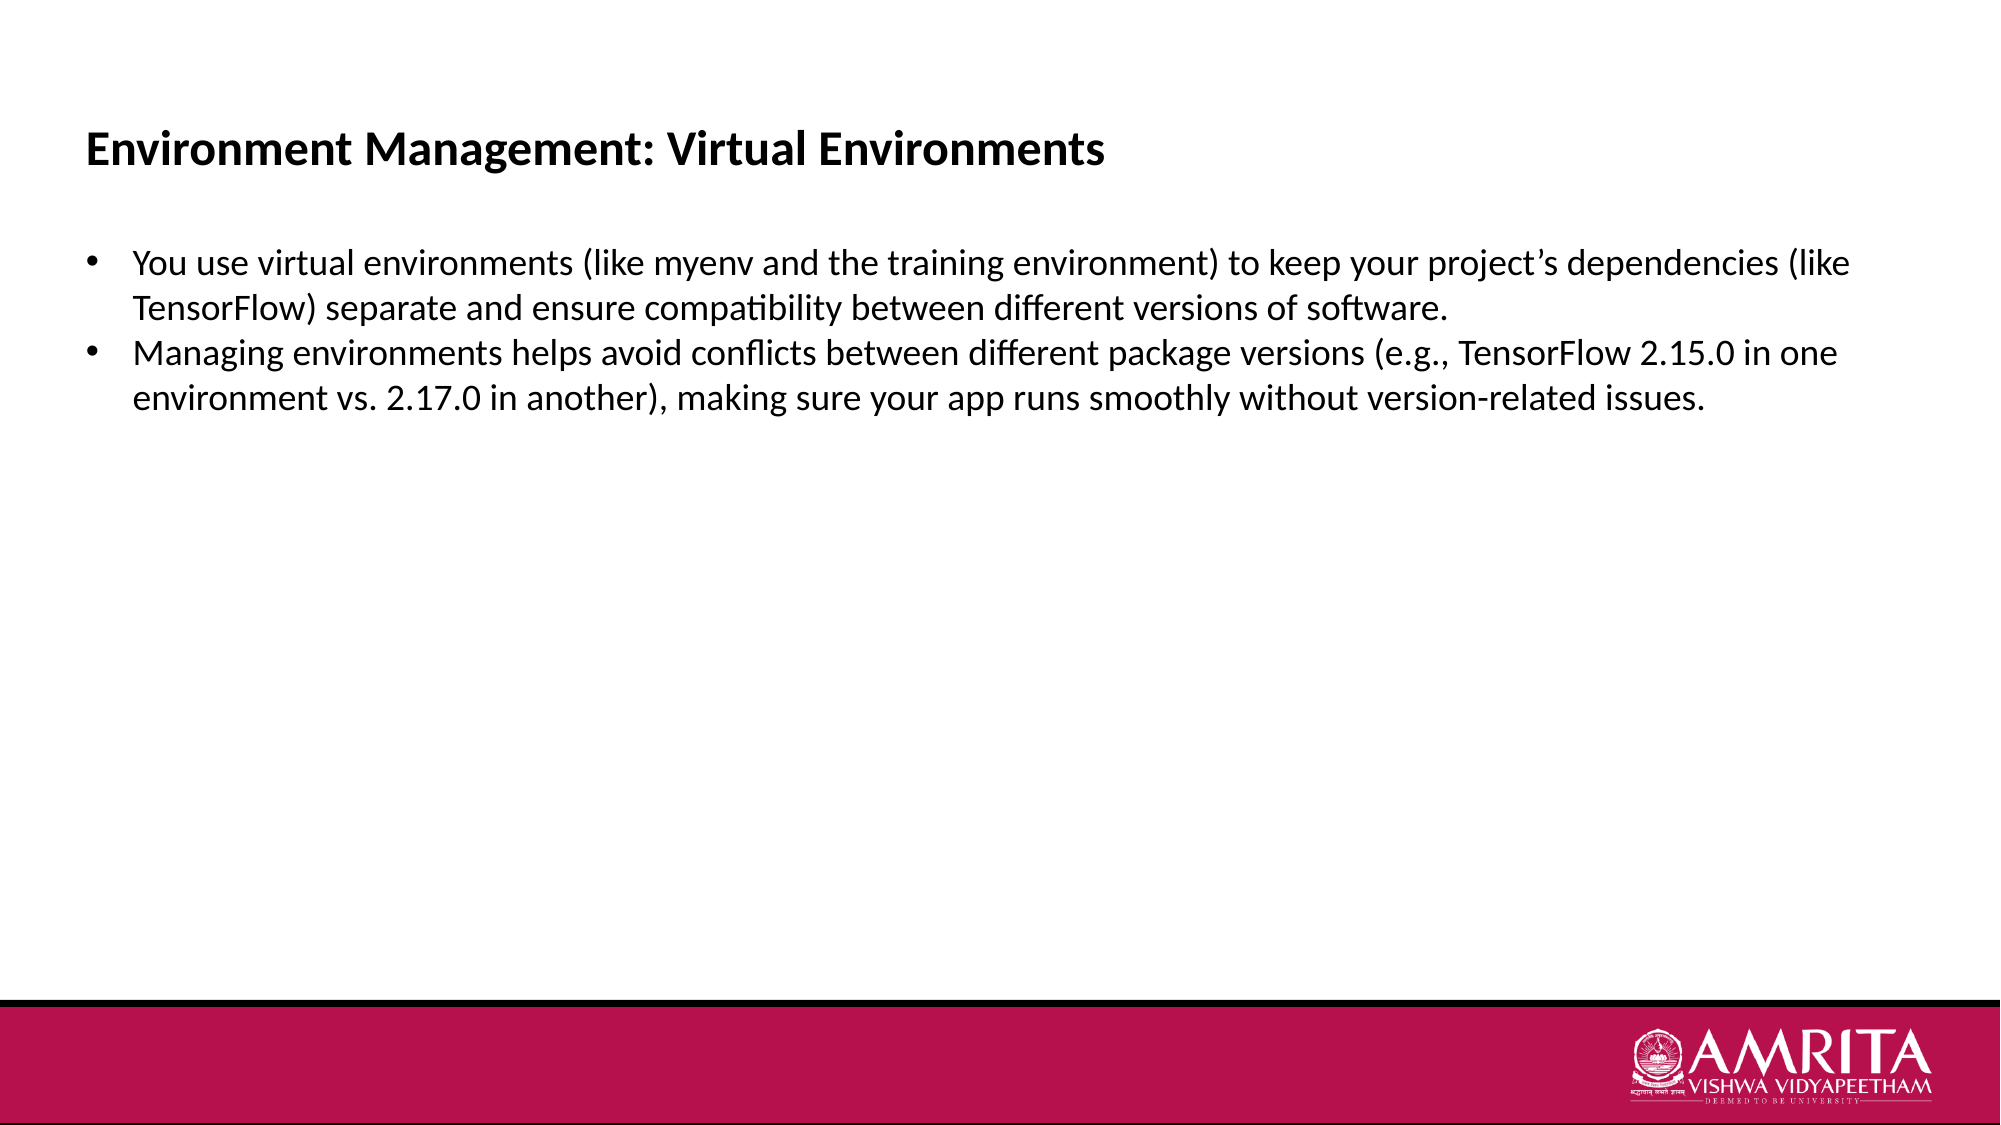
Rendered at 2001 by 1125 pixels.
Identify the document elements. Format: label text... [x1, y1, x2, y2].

text_box You use virtual environments (like myenv and the training environment) to keep your project’s dependencies (like TensorFlow) separate and ensure compatibility between different versions of software. Managing environments helps avoid conflicts between different package versions (e.g., TensorFlow 2.15.0 in one environment vs. 2.17.0 in another), making sure your app runs smoothly without version-related issues. [70, 230, 1890, 426]
text_box Environment Management: Virtual Environments [70, 107, 1253, 183]
picture [1622, 1011, 1940, 1113]
